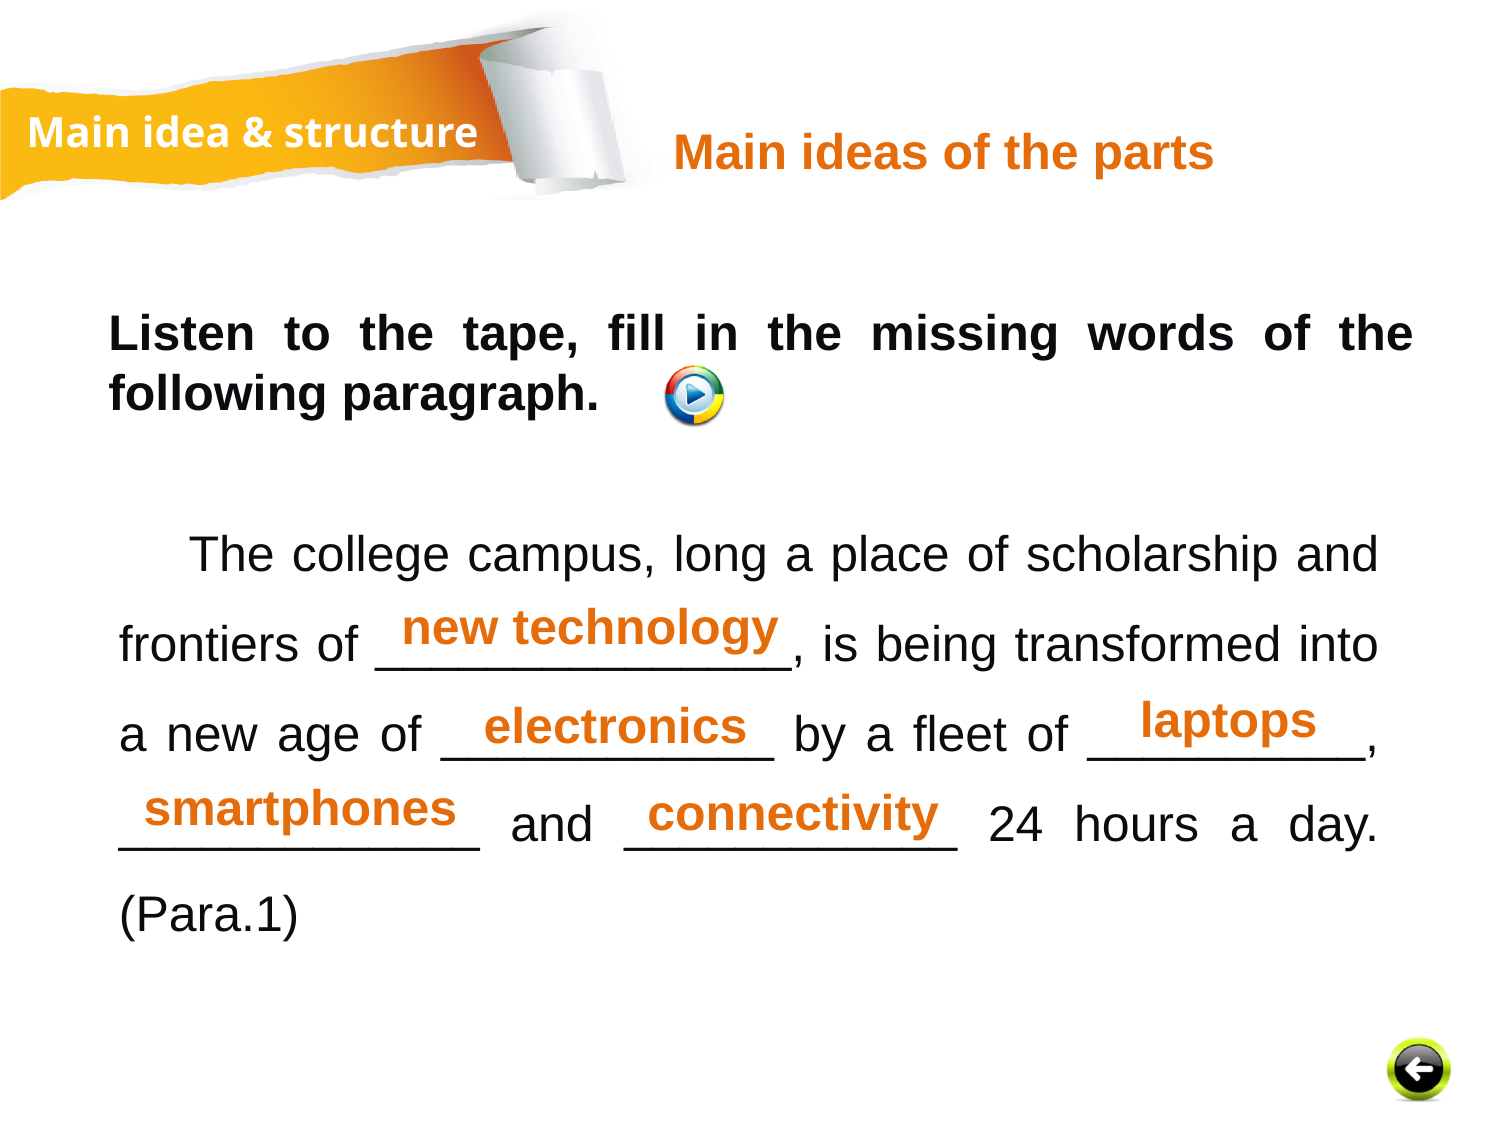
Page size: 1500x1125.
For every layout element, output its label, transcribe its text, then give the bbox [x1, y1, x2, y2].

text_box smartphones [128, 767, 571, 843]
text_box laptops [1125, 679, 1360, 755]
text_box new technology [386, 586, 821, 662]
text_box Main ideas of the parts [672, 111, 1313, 187]
text_box The college campus, long a place of scholarship and frontiers of _______________, is being transformed into a new age of ____________ by a fleet of __________, _____________ and ____________ 24 hours a day. (Para.1) [104, 483, 1395, 949]
text_box Listen to the tape, fill in the missing words of the following paragraph. [93, 292, 1430, 428]
picture [0, 10, 668, 200]
picture [1381, 1031, 1454, 1107]
picture [658, 357, 730, 430]
text_box connectivity [632, 773, 975, 849]
text_box electronics [468, 671, 809, 761]
